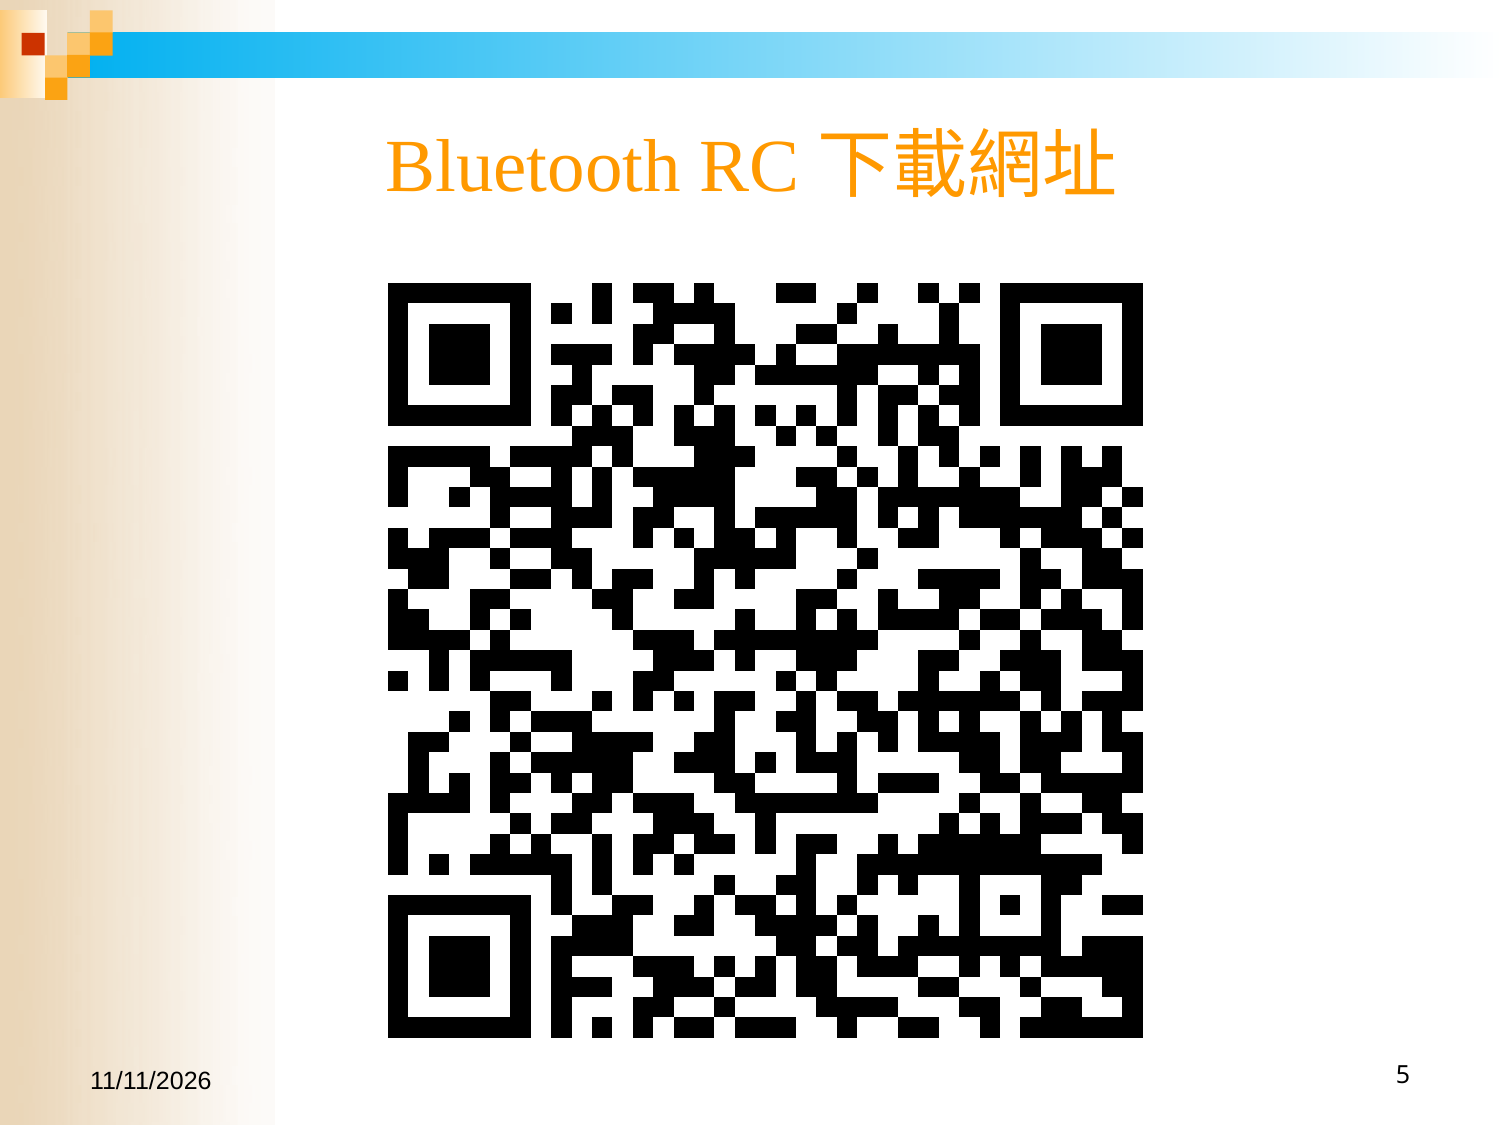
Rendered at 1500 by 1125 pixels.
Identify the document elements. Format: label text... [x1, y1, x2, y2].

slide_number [75, 1024, 425, 1103]
slide_number 5 [1074, 1025, 1425, 1100]
title Bluetooth RC下載網址 [76, 92, 1427, 231]
picture [359, 255, 1176, 1071]
